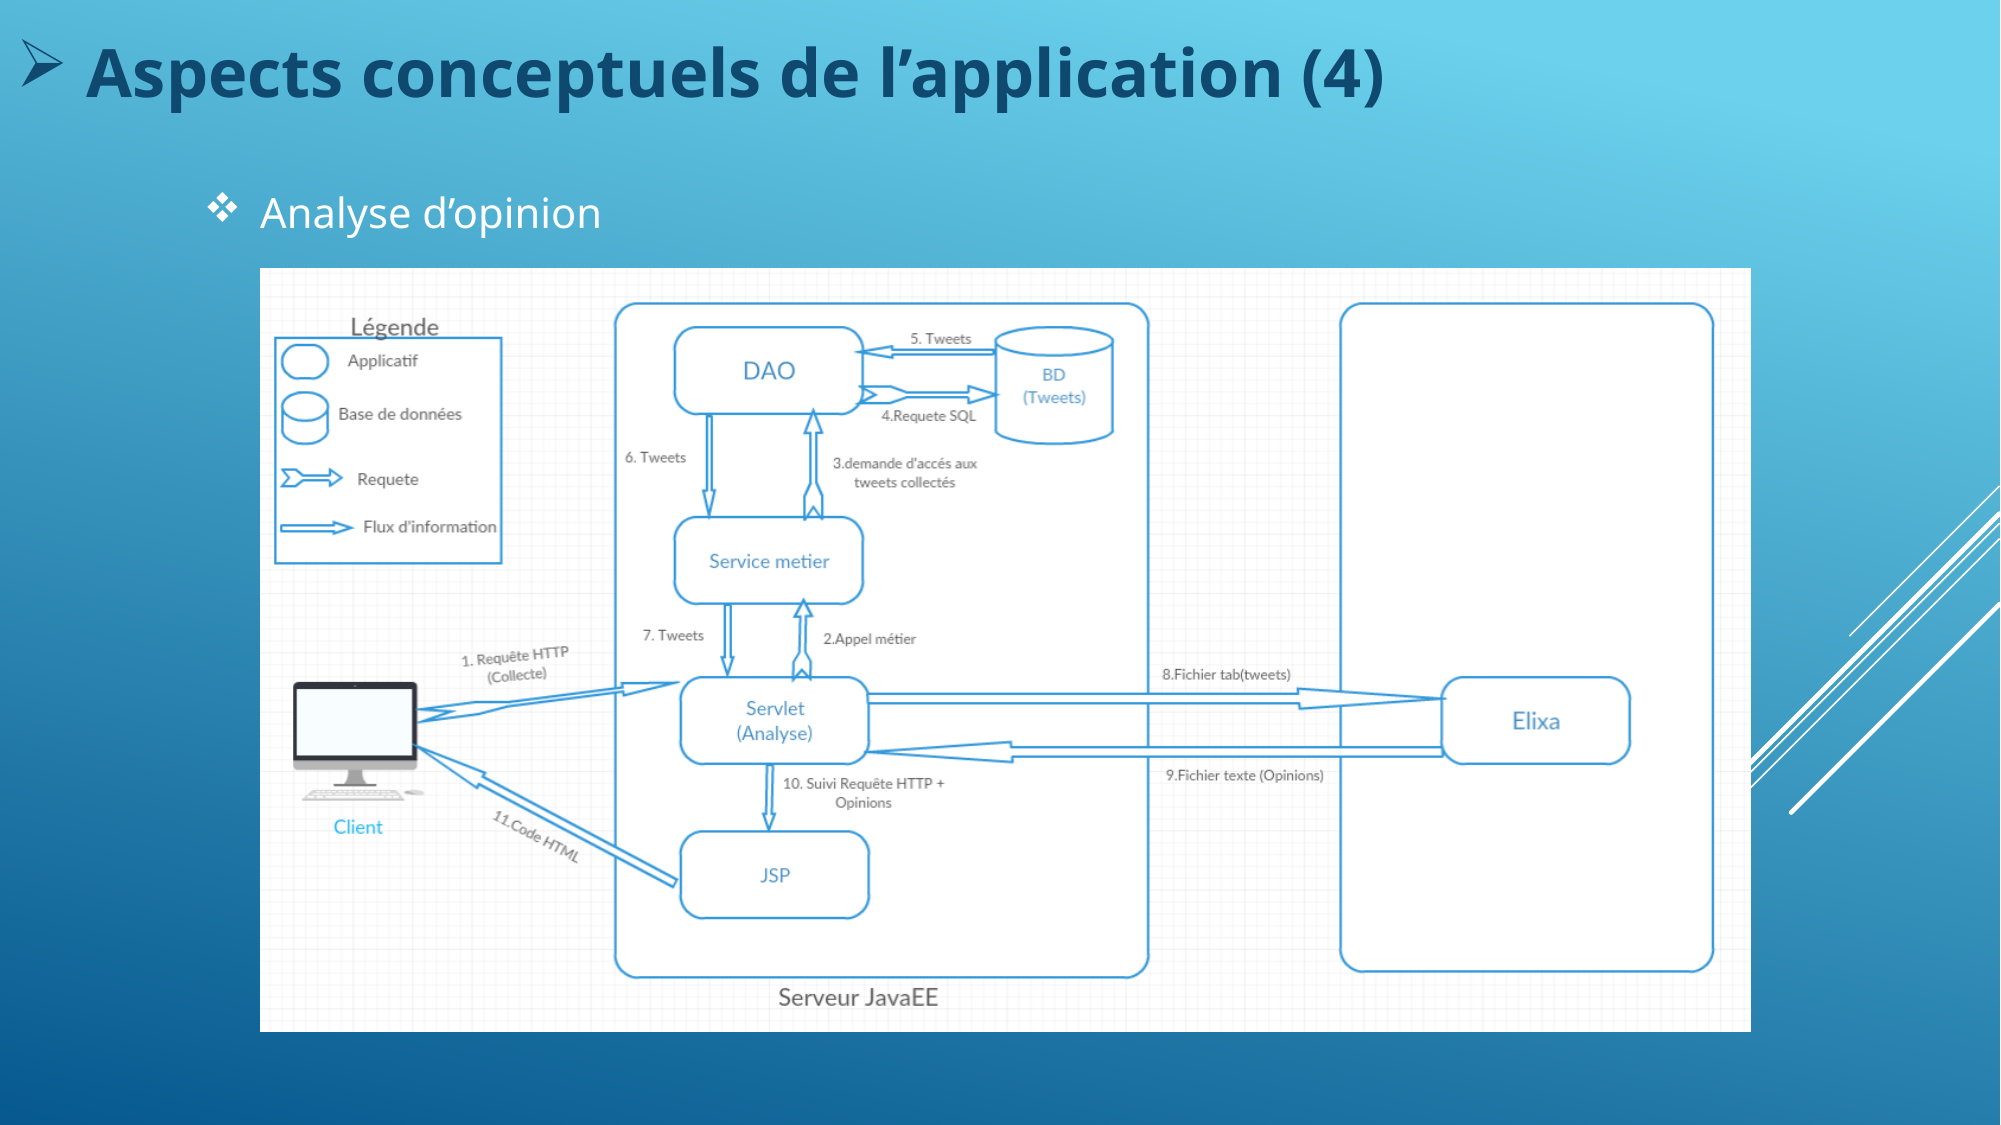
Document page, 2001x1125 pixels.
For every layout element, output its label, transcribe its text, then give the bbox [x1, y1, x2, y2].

text_box Analyse d’opinion [39, 119, 1932, 645]
text_box Aspects conceptuels de l’application (4) [1, 23, 1932, 119]
picture [260, 268, 1751, 1032]
